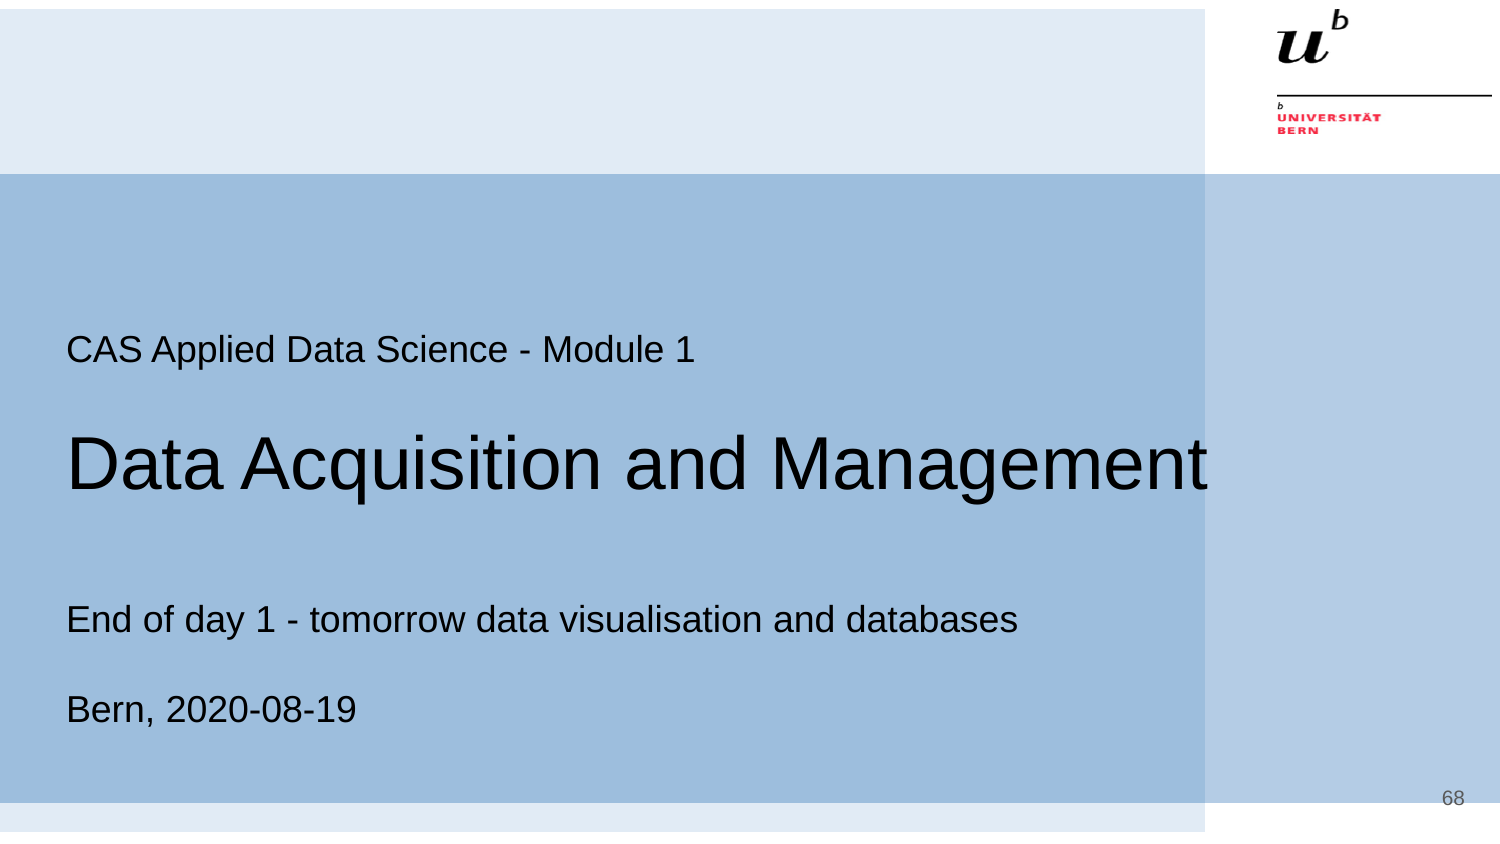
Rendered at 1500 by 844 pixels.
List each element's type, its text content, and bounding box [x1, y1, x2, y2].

slide_number 68 [1389, 764, 1480, 830]
title CAS Applied Data Science - Module 1 Data Acquisition and Management End of day 1 - tomorrow data visualisation and databases Bern, 2020-08-19 [51, 122, 1449, 745]
picture [0, 0, 1500, 844]
